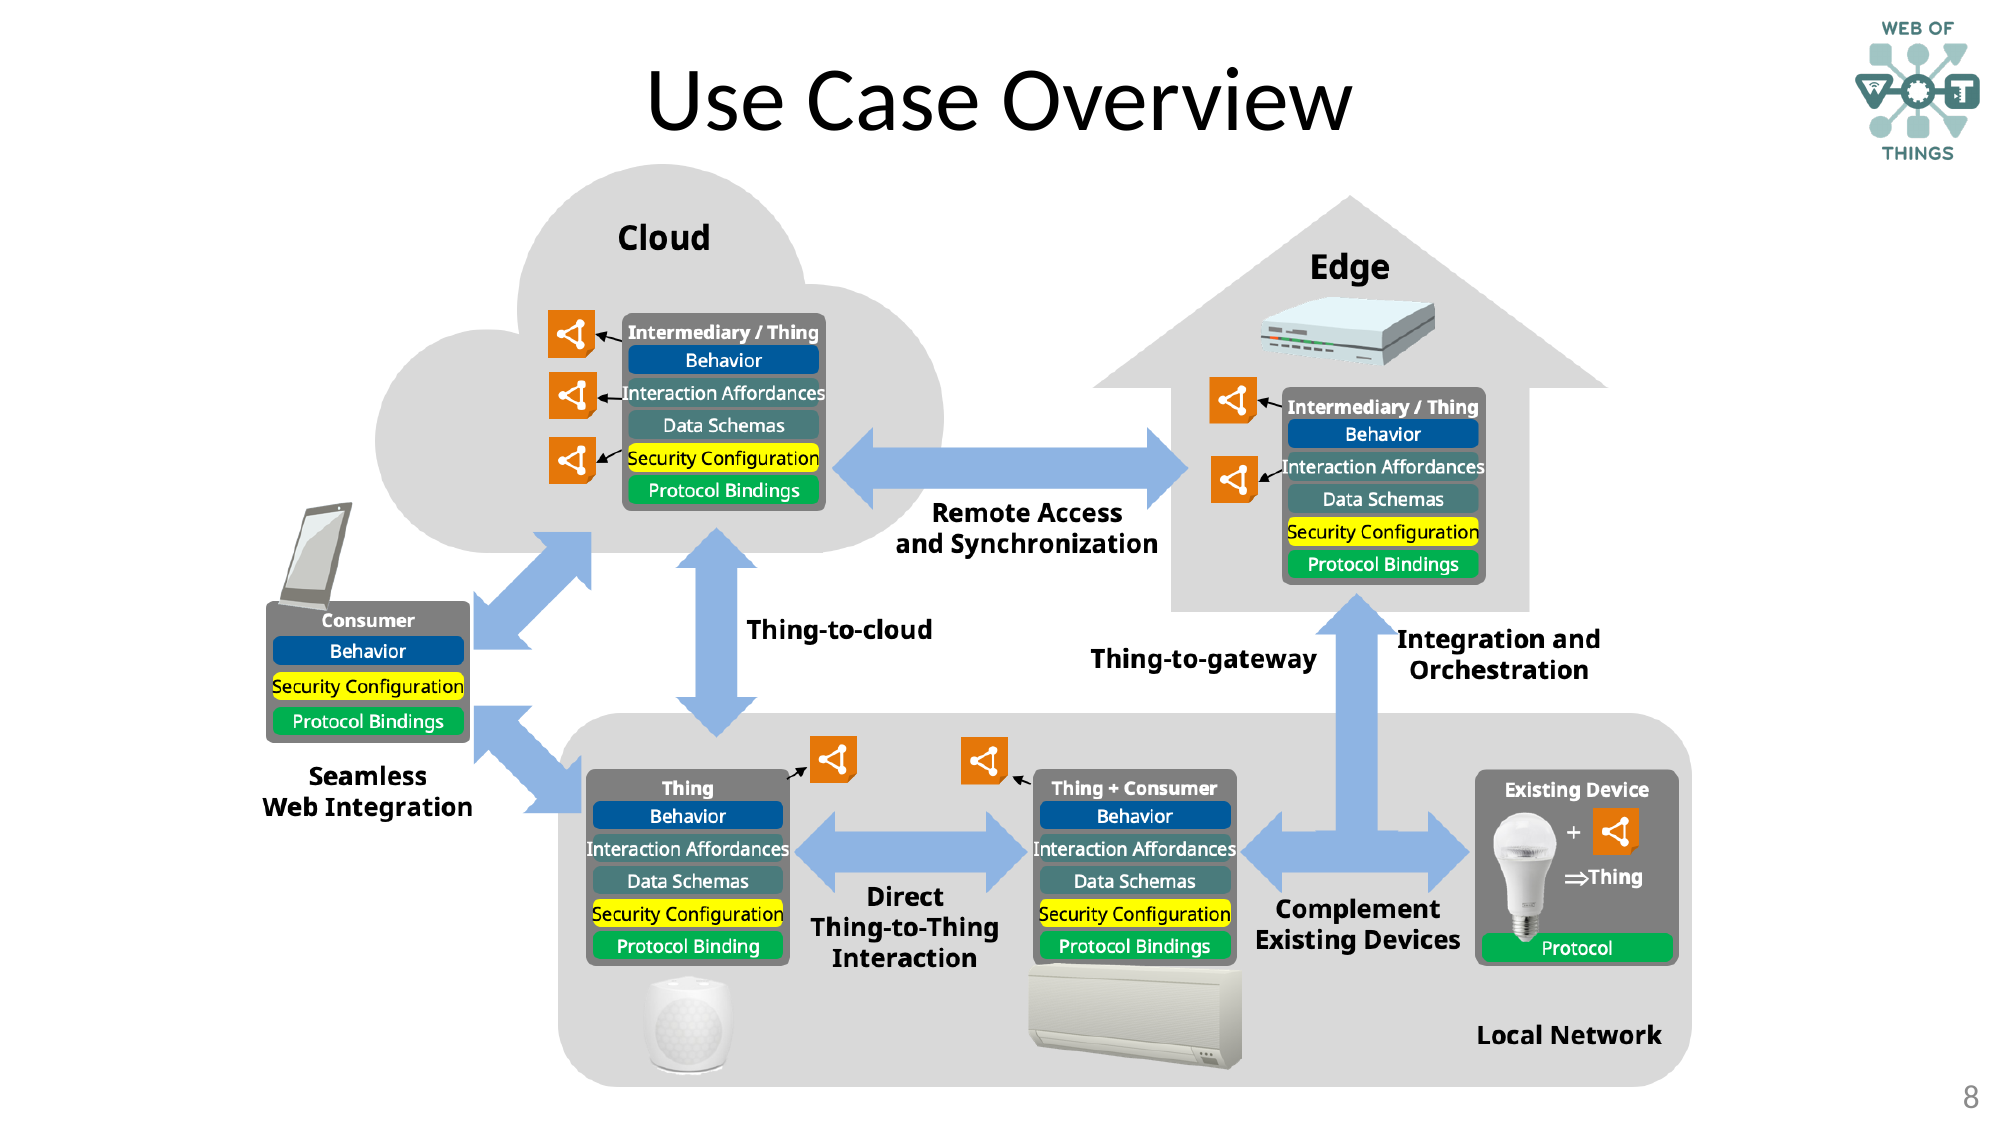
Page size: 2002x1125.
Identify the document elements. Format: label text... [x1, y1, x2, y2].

slide_number 8 [1846, 1065, 2000, 1125]
title Use Case Overview [0, 0, 2001, 188]
picture [84, 134, 1842, 1123]
picture [1850, 15, 1992, 173]
